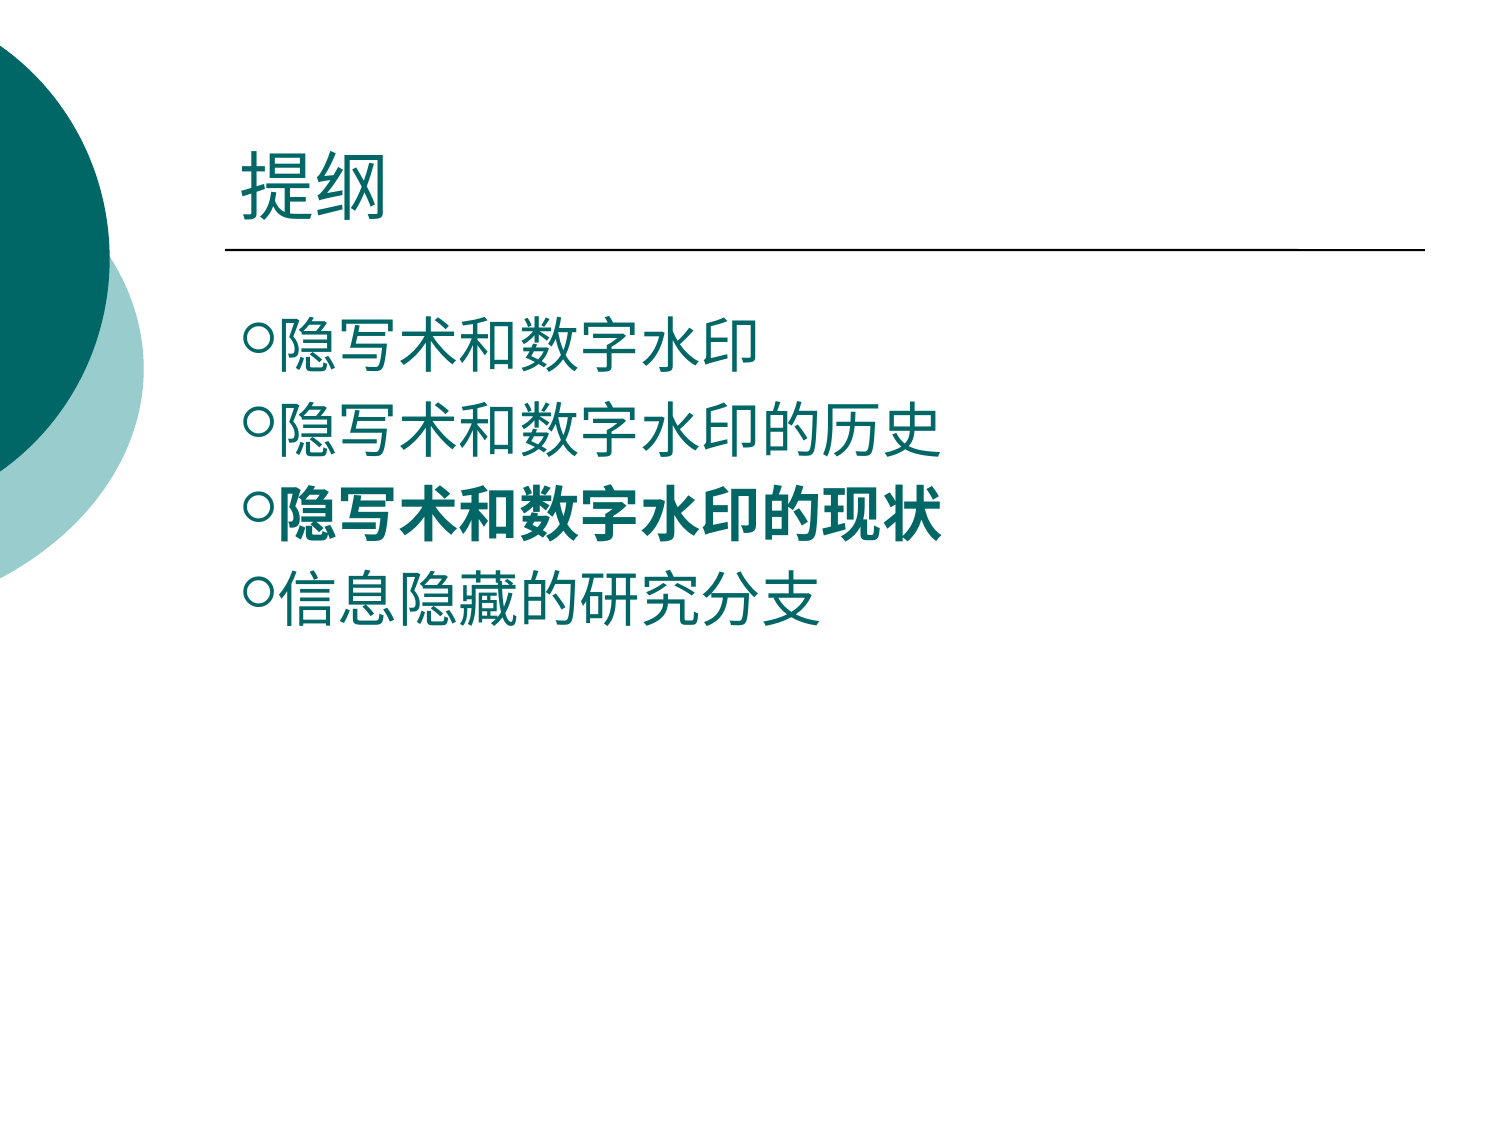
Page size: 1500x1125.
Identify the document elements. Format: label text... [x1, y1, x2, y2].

list 隐写术和数字水印 隐写术和数字水印的历史 隐写术和数字水印的现状 信息隐藏的研究分支 [224, 299, 1425, 975]
title 提纲 [224, 49, 1425, 237]
